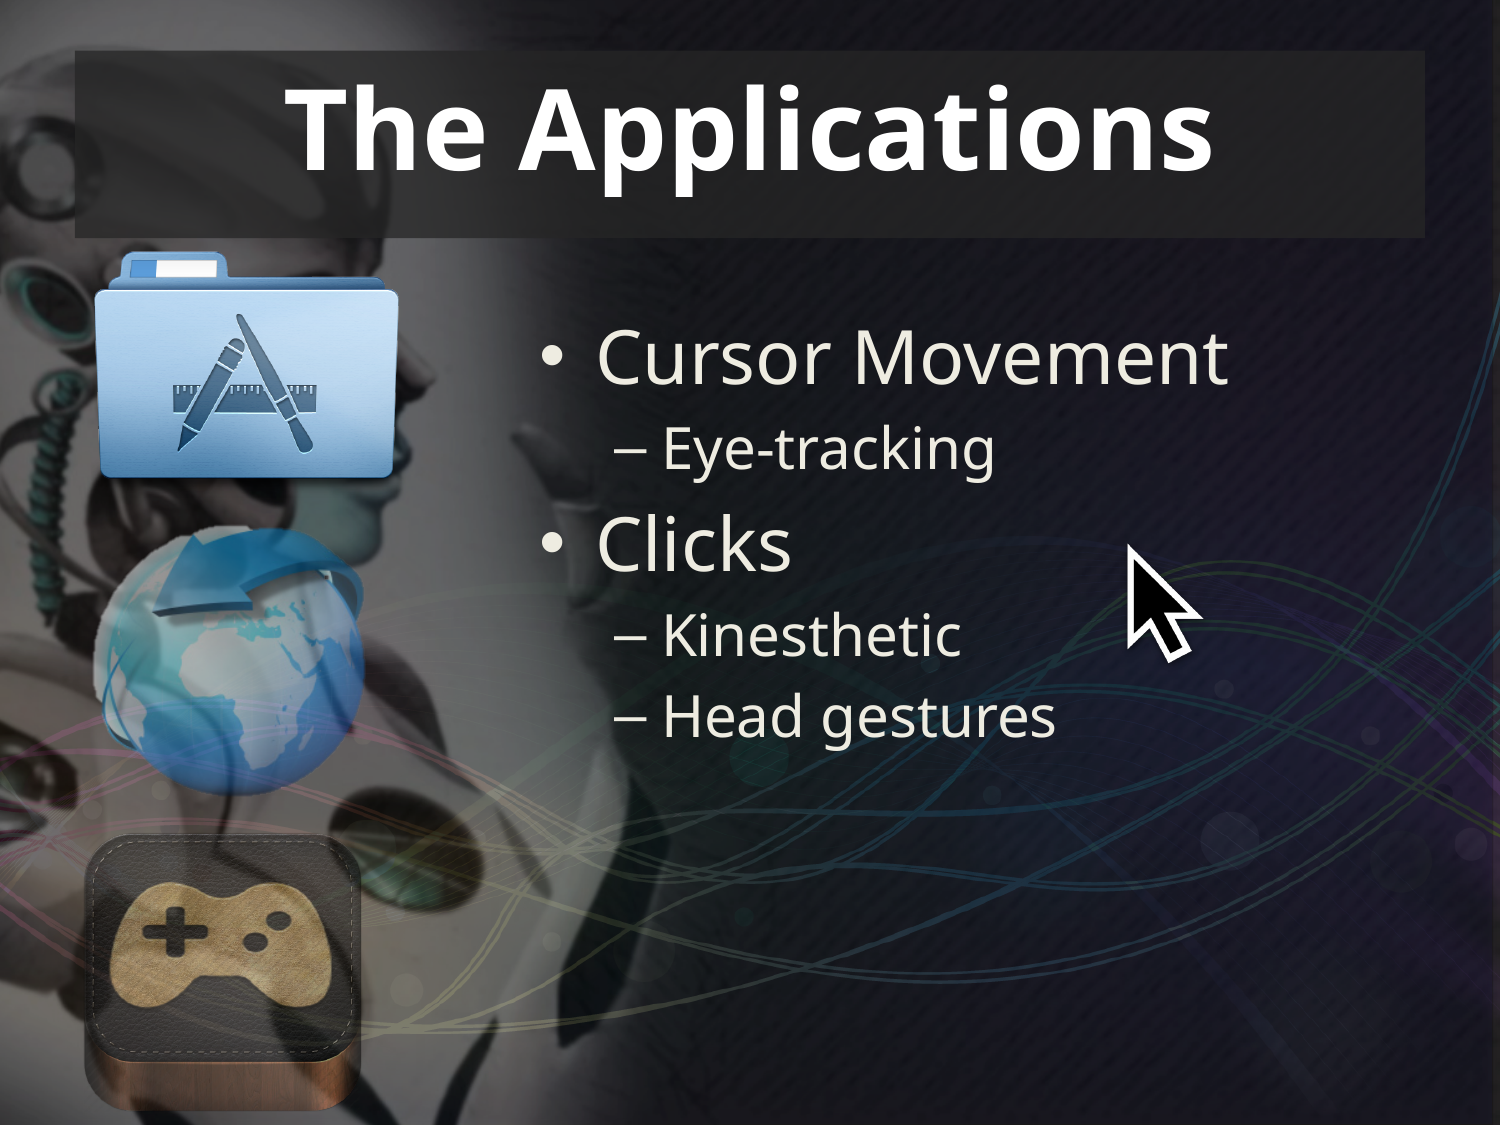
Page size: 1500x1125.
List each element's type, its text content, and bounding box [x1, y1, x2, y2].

text_box The Applications [74, 50, 1425, 239]
text_box Cursor Movement Eye-tracking Clicks Kinesthetic Head gestures [524, 302, 1377, 989]
picture [0, 0, 1500, 1125]
